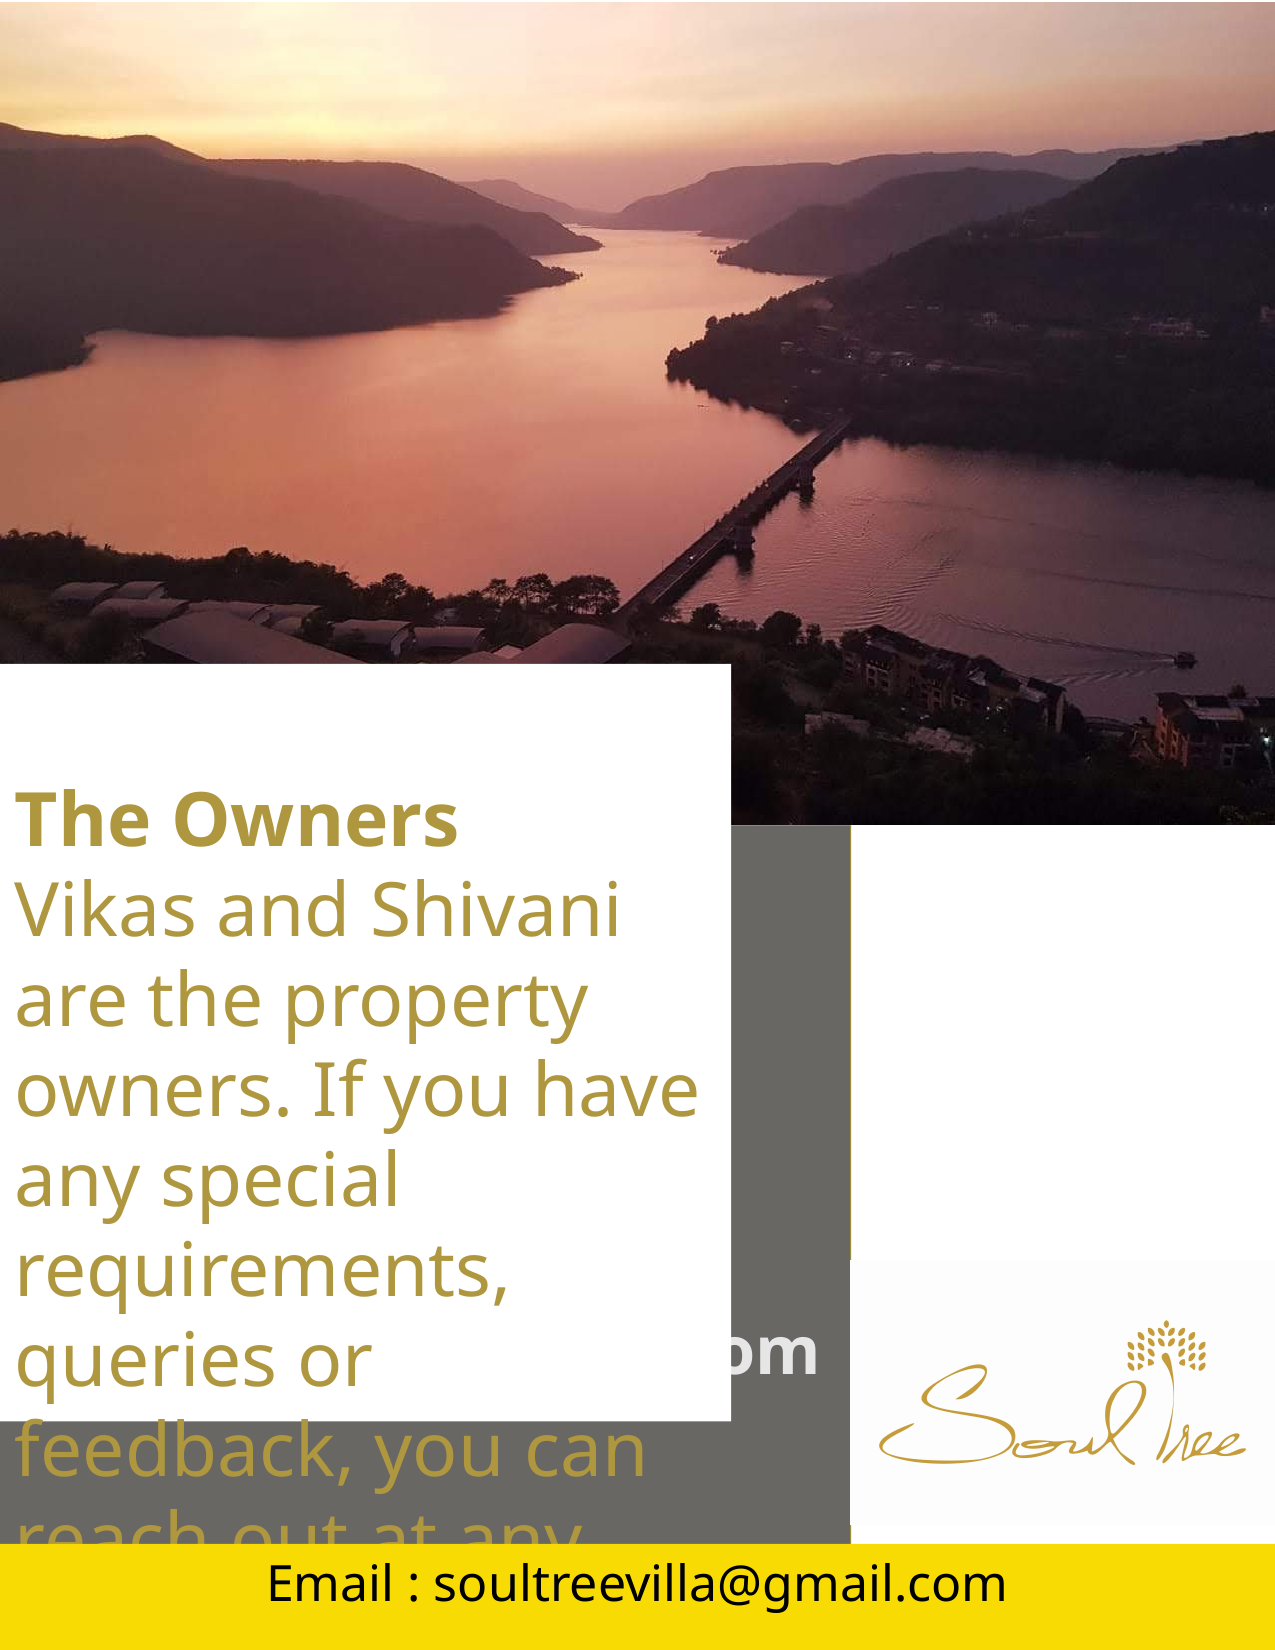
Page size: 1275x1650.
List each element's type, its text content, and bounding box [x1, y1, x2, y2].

picture [0, 2, 1275, 825]
text_box Email : soultreevilla@gmail.com [0, 1543, 1275, 1650]
picture [850, 1260, 1275, 1525]
text_box on 9970456784. Email : soultreevilla@gmail.com [0, 825, 851, 1543]
text_box The Owners Vikas and Shivani are the property owners. If you have any special requirements, queries or feedback, you can reach out at any time to Shivani on 9970456784 or Vikas on 9970456783. [0, 825, 732, 1422]
